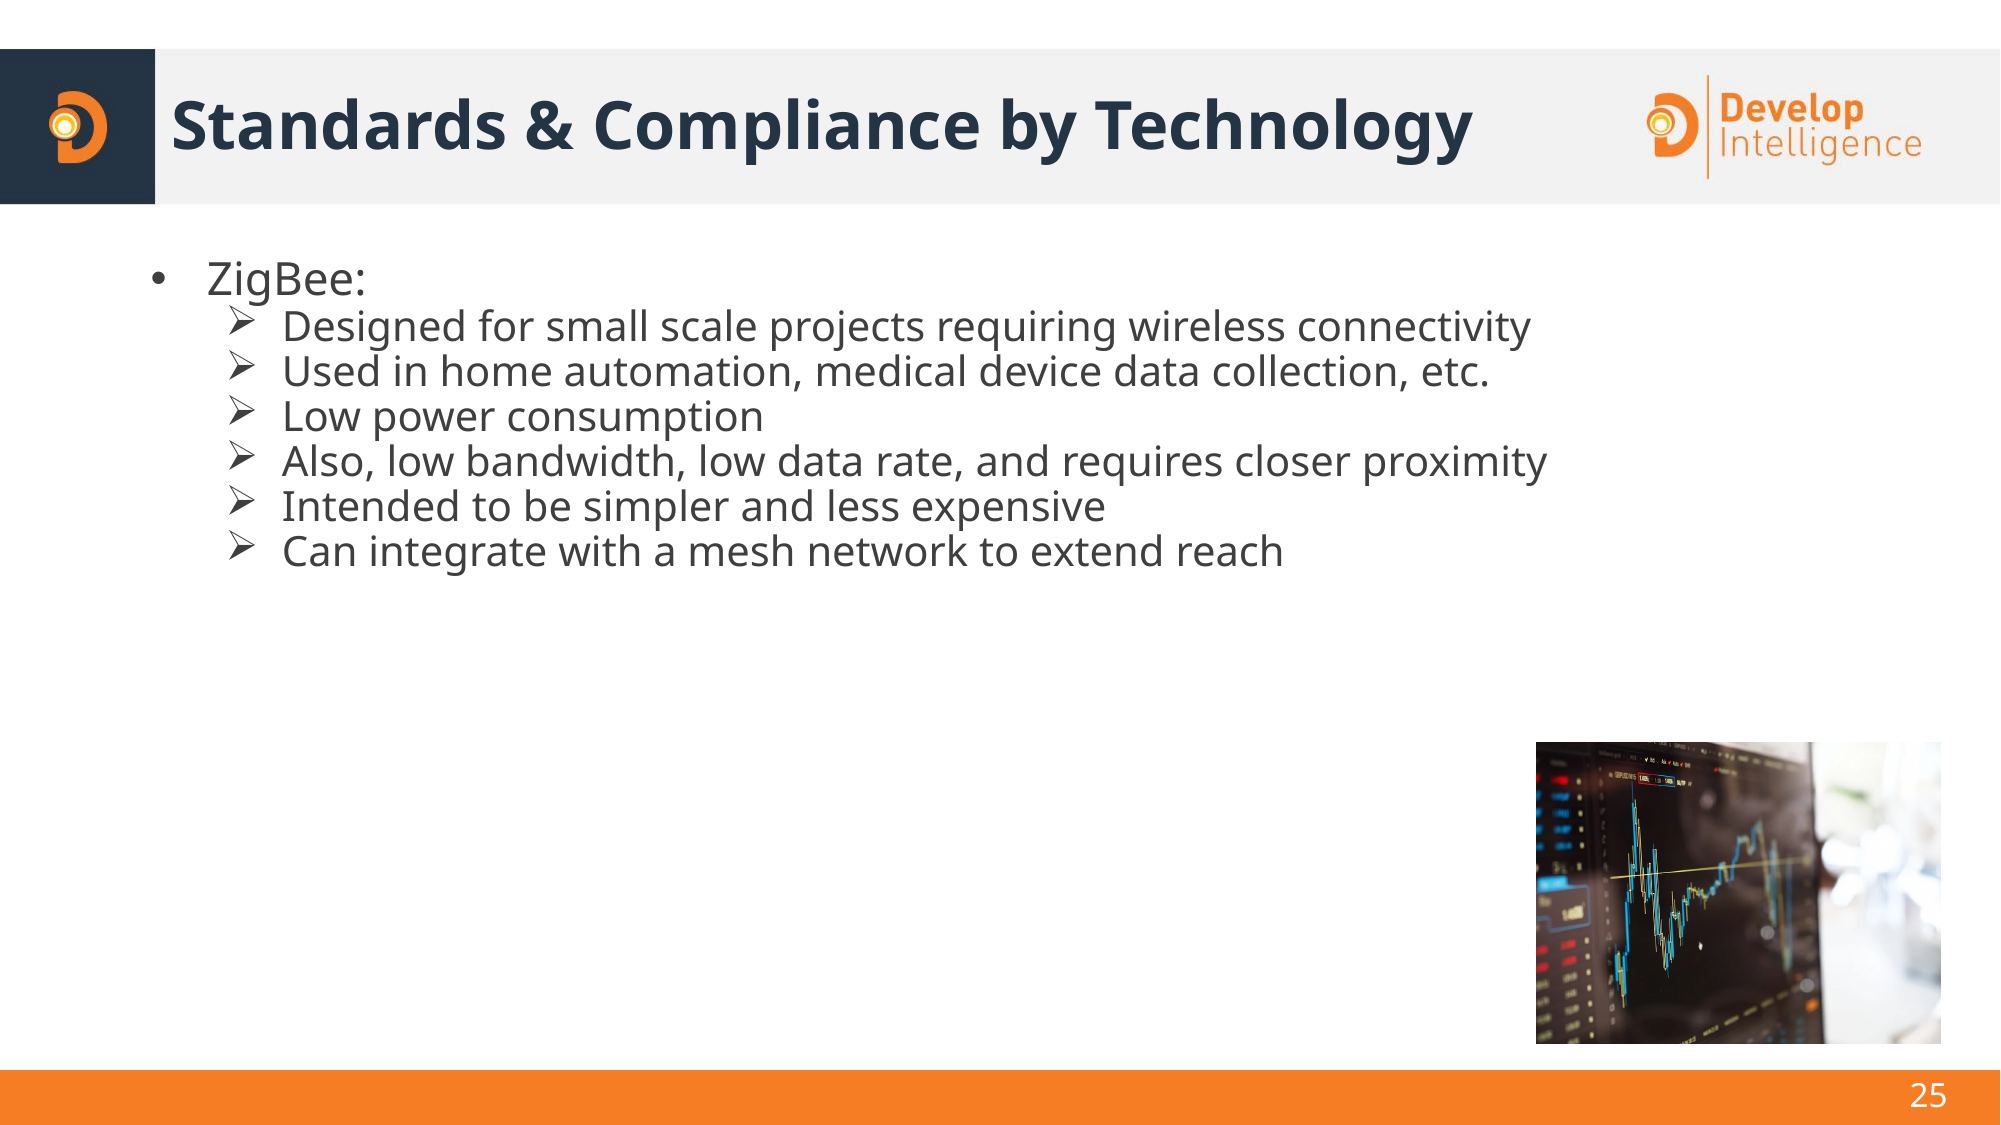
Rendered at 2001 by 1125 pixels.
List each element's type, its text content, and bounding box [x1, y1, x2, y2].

picture [0, 0, 2001, 1125]
slide_number 25 [1860, 1072, 1998, 1122]
list ZigBee: Designed for small scale projects requiring wireless connectivity Used in home automation, medical device data collection, etc. Low power consumption Also, low bandwidth, low data rate, and requires closer proximity Intended to be simpler and less expensive Can integrate with a mesh network to extend reach [135, 248, 1941, 1016]
title Standards & Compliance by Technology [156, 53, 1999, 203]
